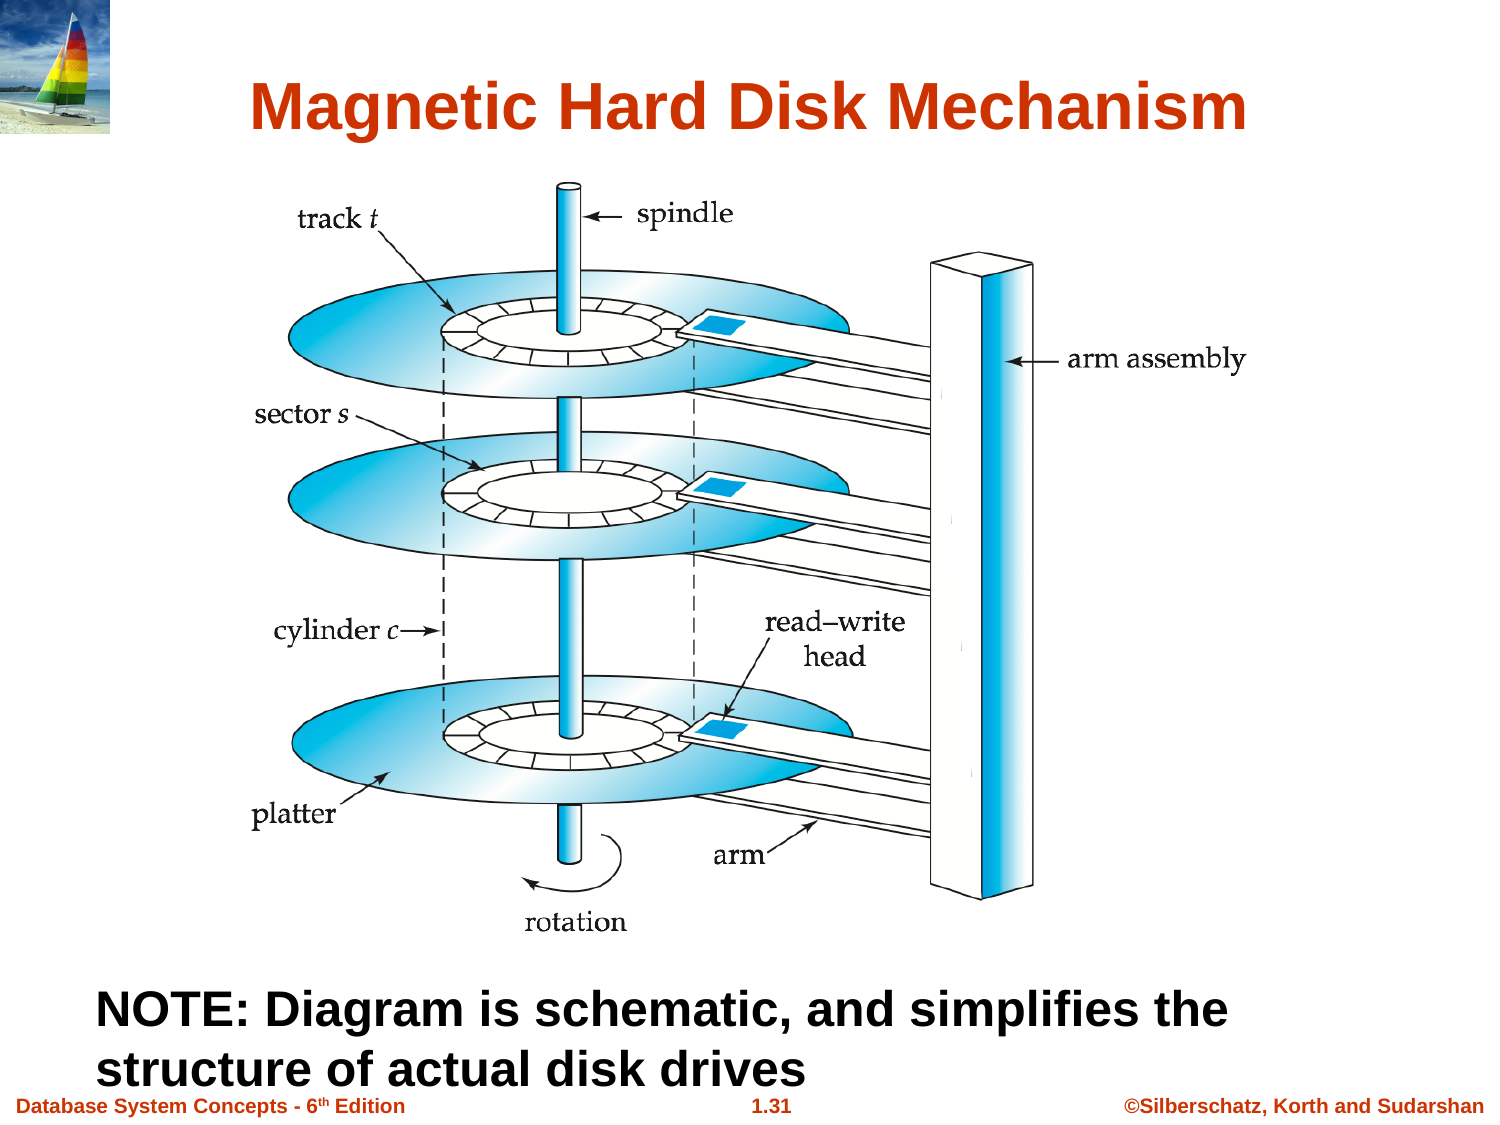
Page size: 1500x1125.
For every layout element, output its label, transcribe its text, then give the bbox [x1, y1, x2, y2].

title Magnetic Hard Disk Mechanism [112, 29, 1388, 152]
text_box NOTE: Diagram is schematic, and simplifies the structure of actual disk drives [80, 968, 1453, 1104]
picture [0, 0, 110, 134]
picture [250, 180, 1250, 939]
